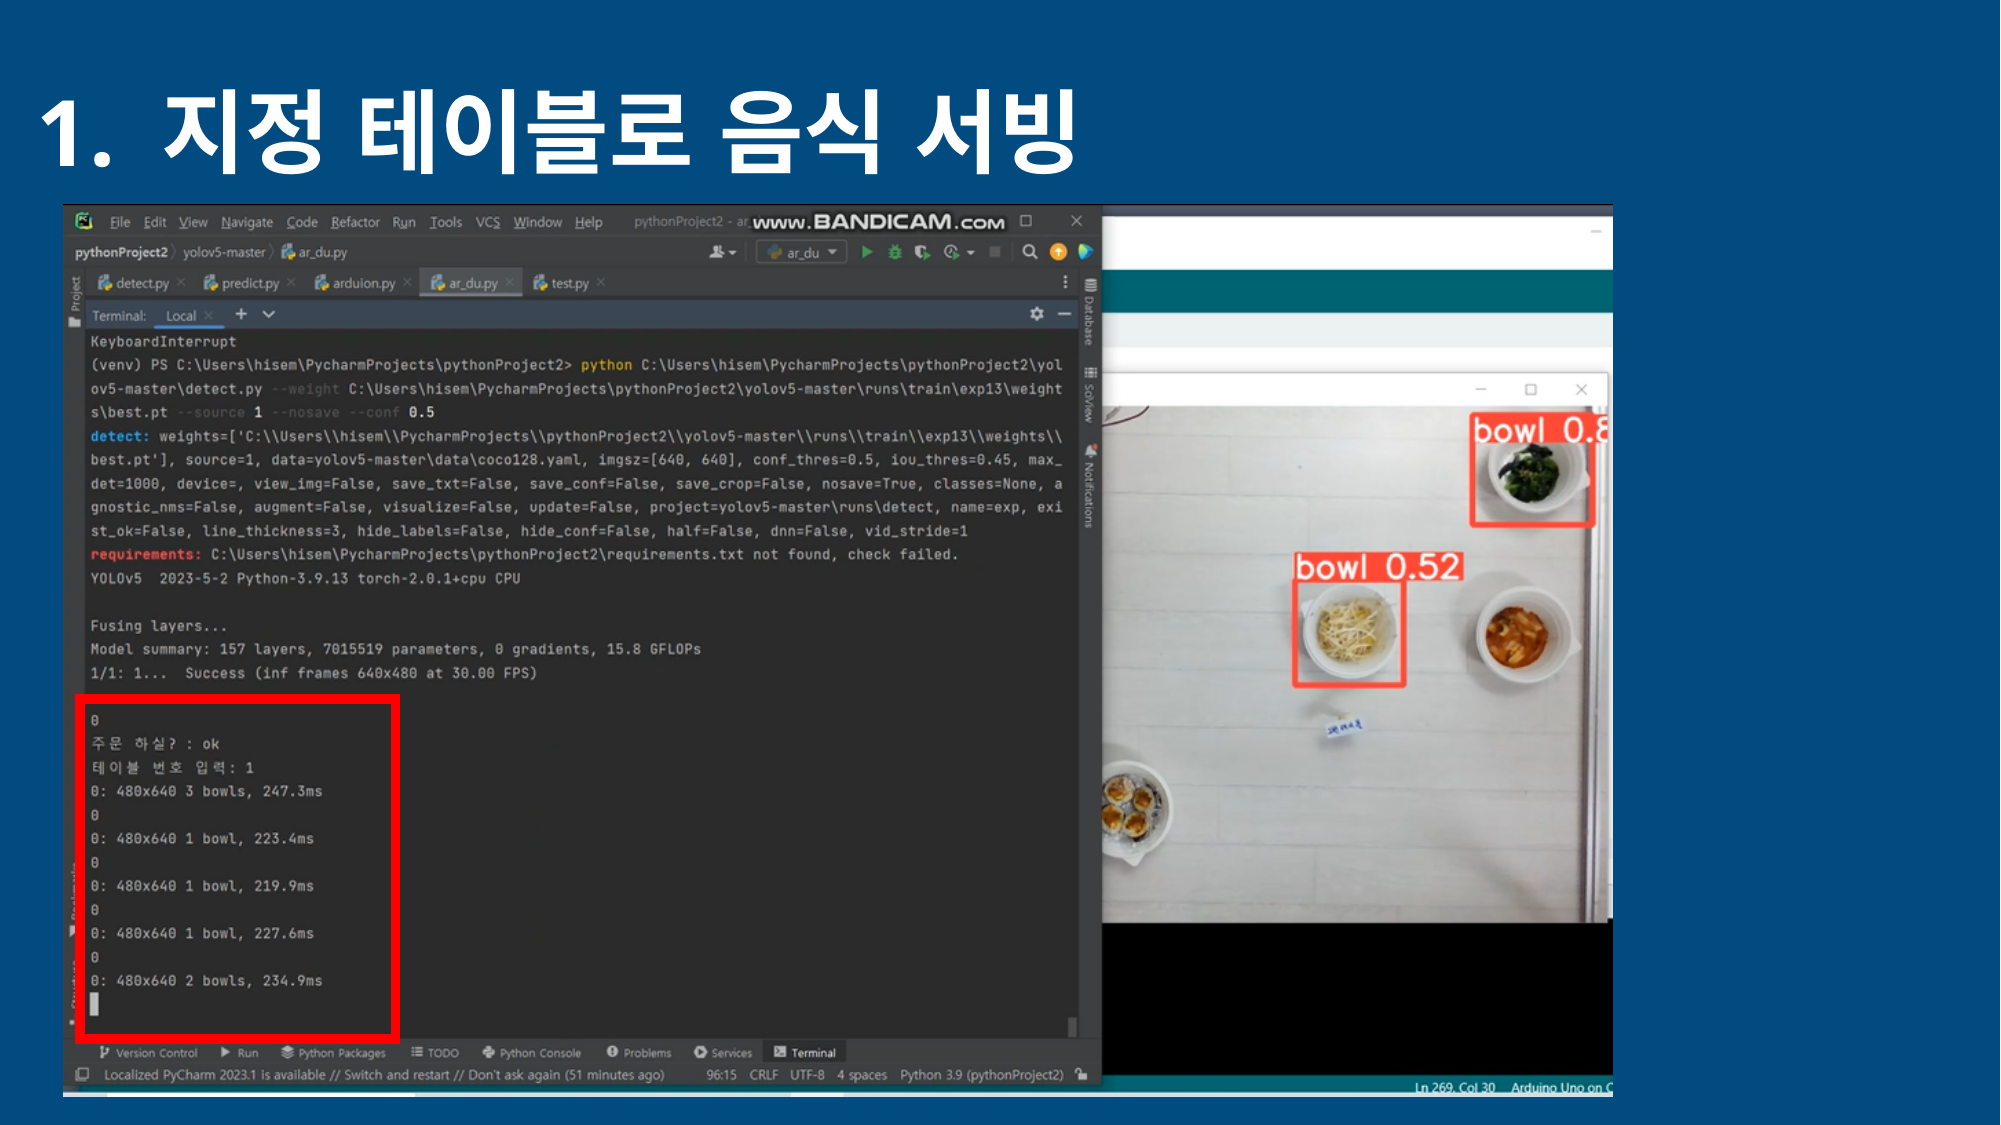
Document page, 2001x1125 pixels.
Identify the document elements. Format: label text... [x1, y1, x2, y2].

title 1. 지정 테이블로 음식 서빙 [21, 28, 1747, 246]
picture [63, 204, 1613, 1097]
